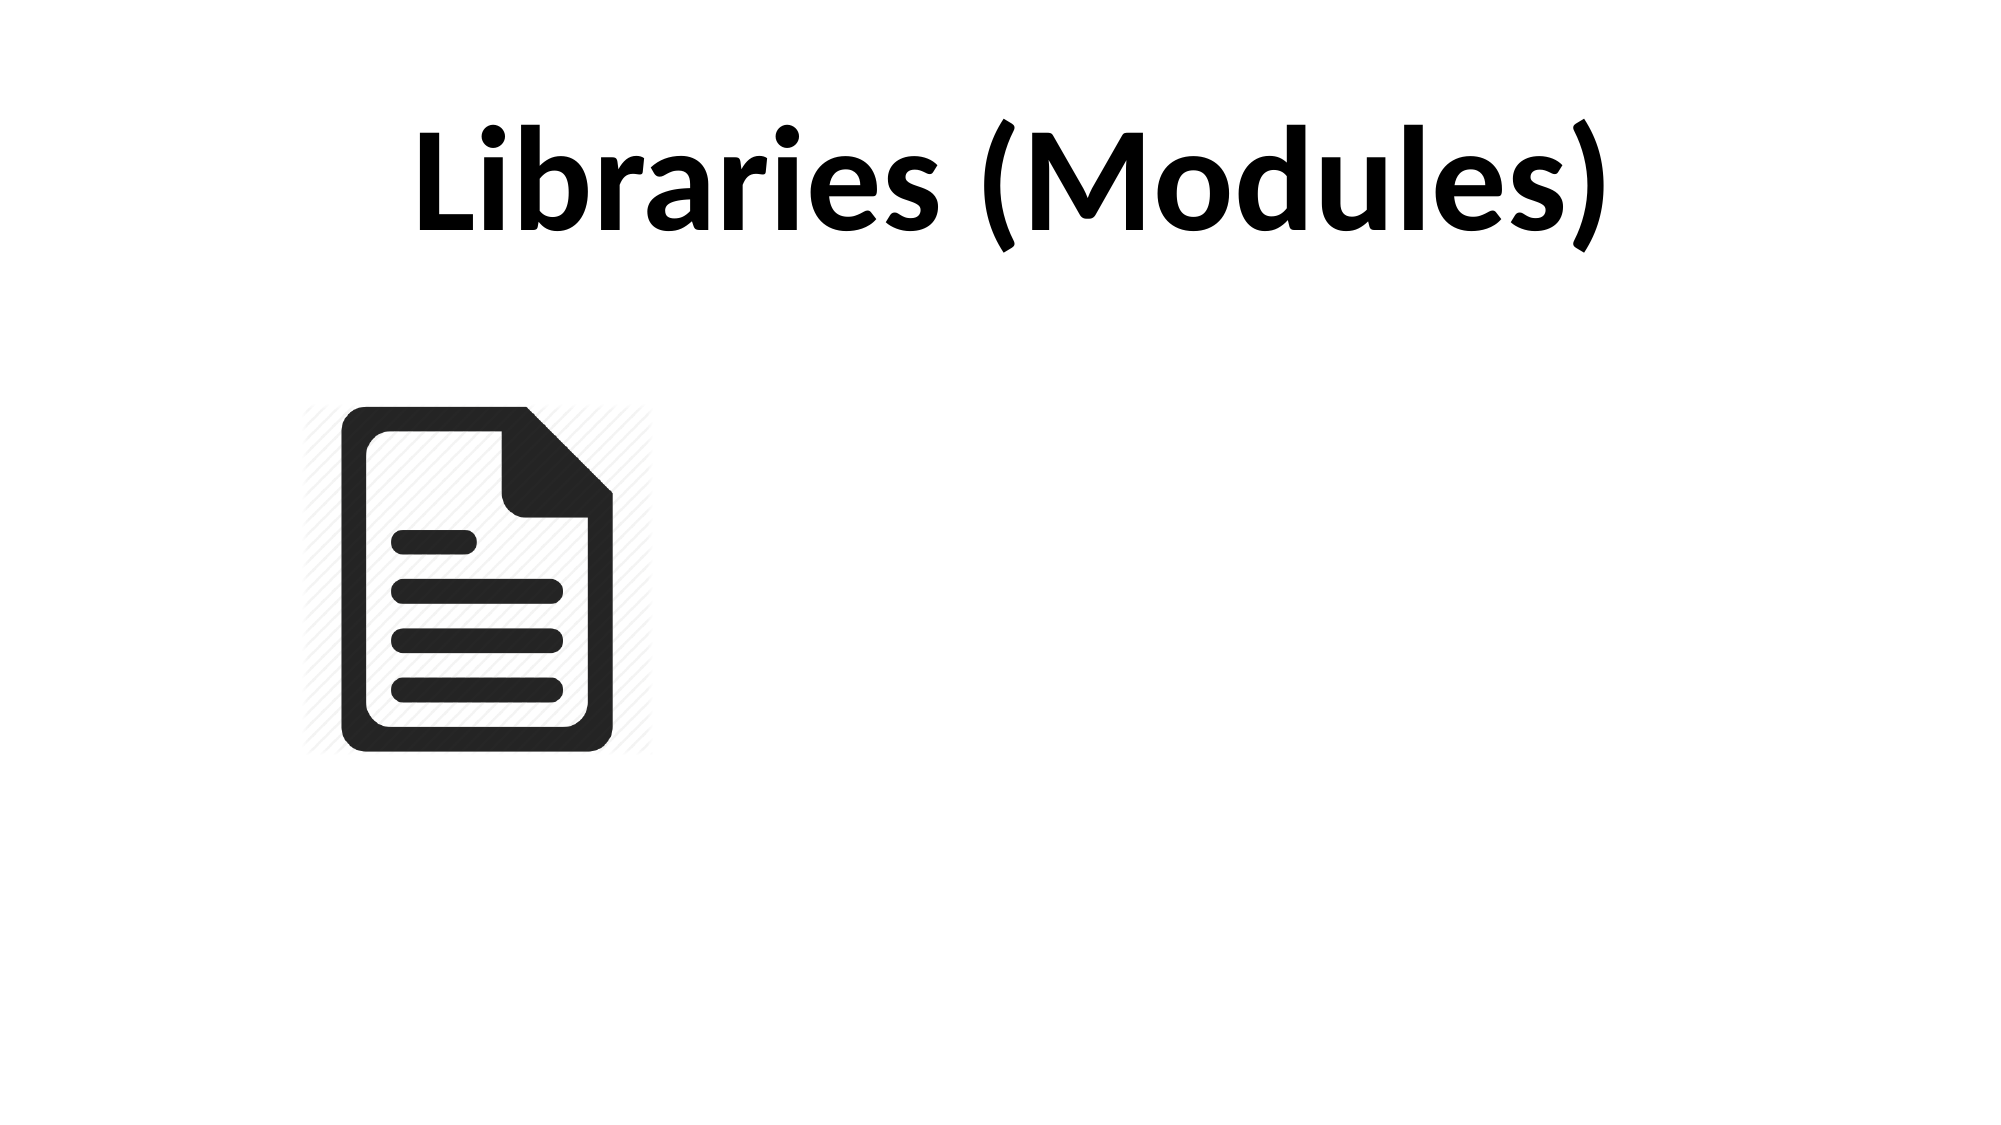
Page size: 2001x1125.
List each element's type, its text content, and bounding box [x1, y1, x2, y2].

picture [301, 403, 654, 755]
text_box Libraries (Modules) [58, 72, 1969, 268]
